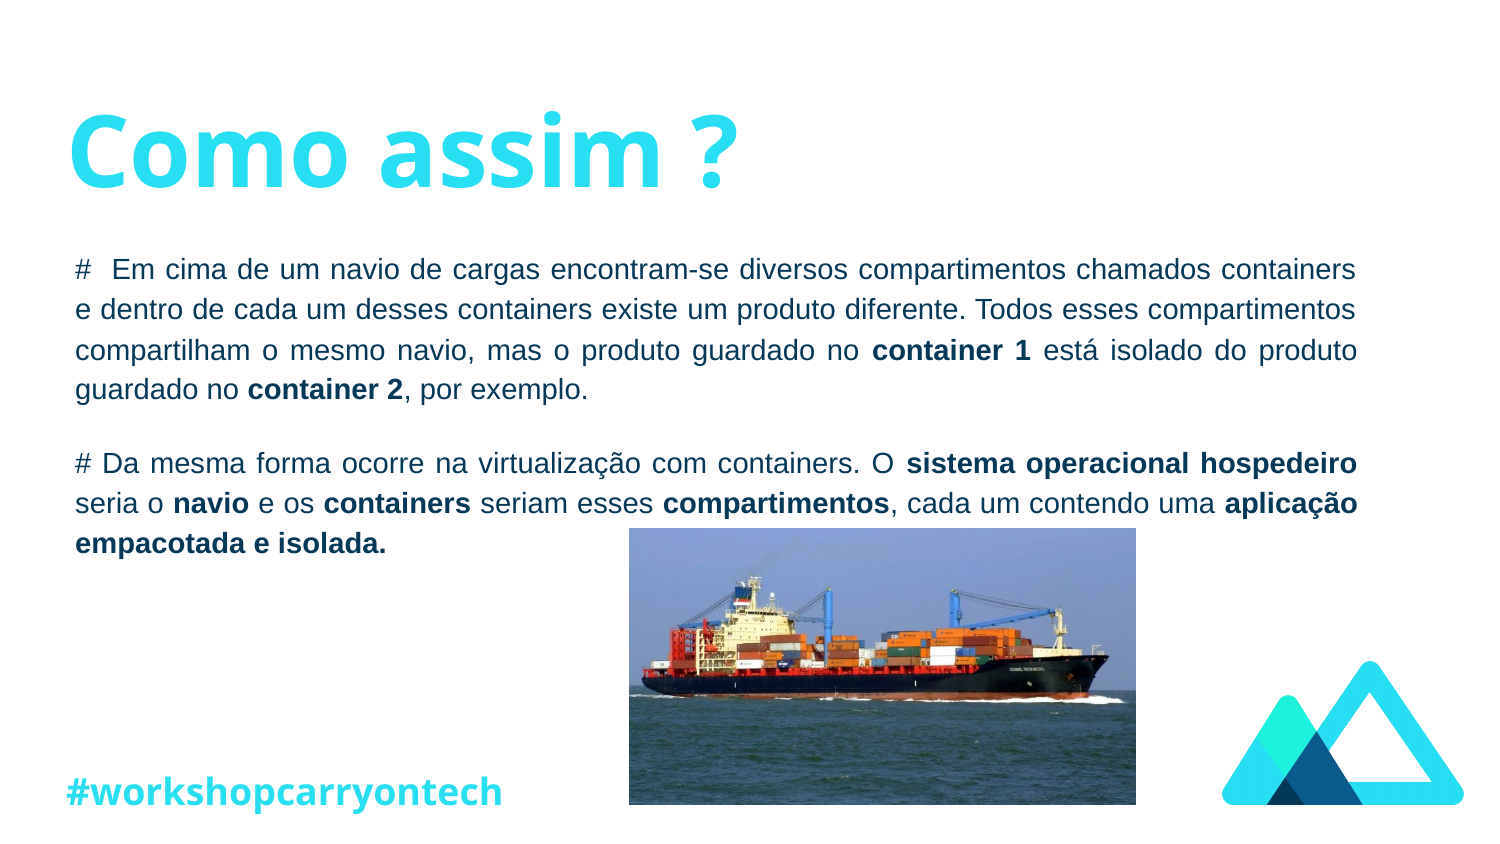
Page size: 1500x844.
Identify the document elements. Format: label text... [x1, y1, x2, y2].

text_box #workshopcarryontech [51, 753, 544, 805]
picture [629, 527, 1136, 805]
picture [1222, 661, 1465, 805]
text_box # Em cima de um navio de cargas encontram-se diversos compartimentos chamados containers e dentro de cada um desses containers existe um produto diferente. Todos esses compartimentos compartilham o mesmo navio, mas o produto guardado no container 1 está isolado do produto guardado no container 2, por exemplo. # Da mesma forma ocorre na virtualização com containers. O sistema operacional hospedeiro seria o navio e os containers seriam esses compartimentos, cada um contendo uma aplicação empacotada e isolada. [60, 230, 1373, 732]
text_box Como assim ? [51, 72, 1449, 167]
